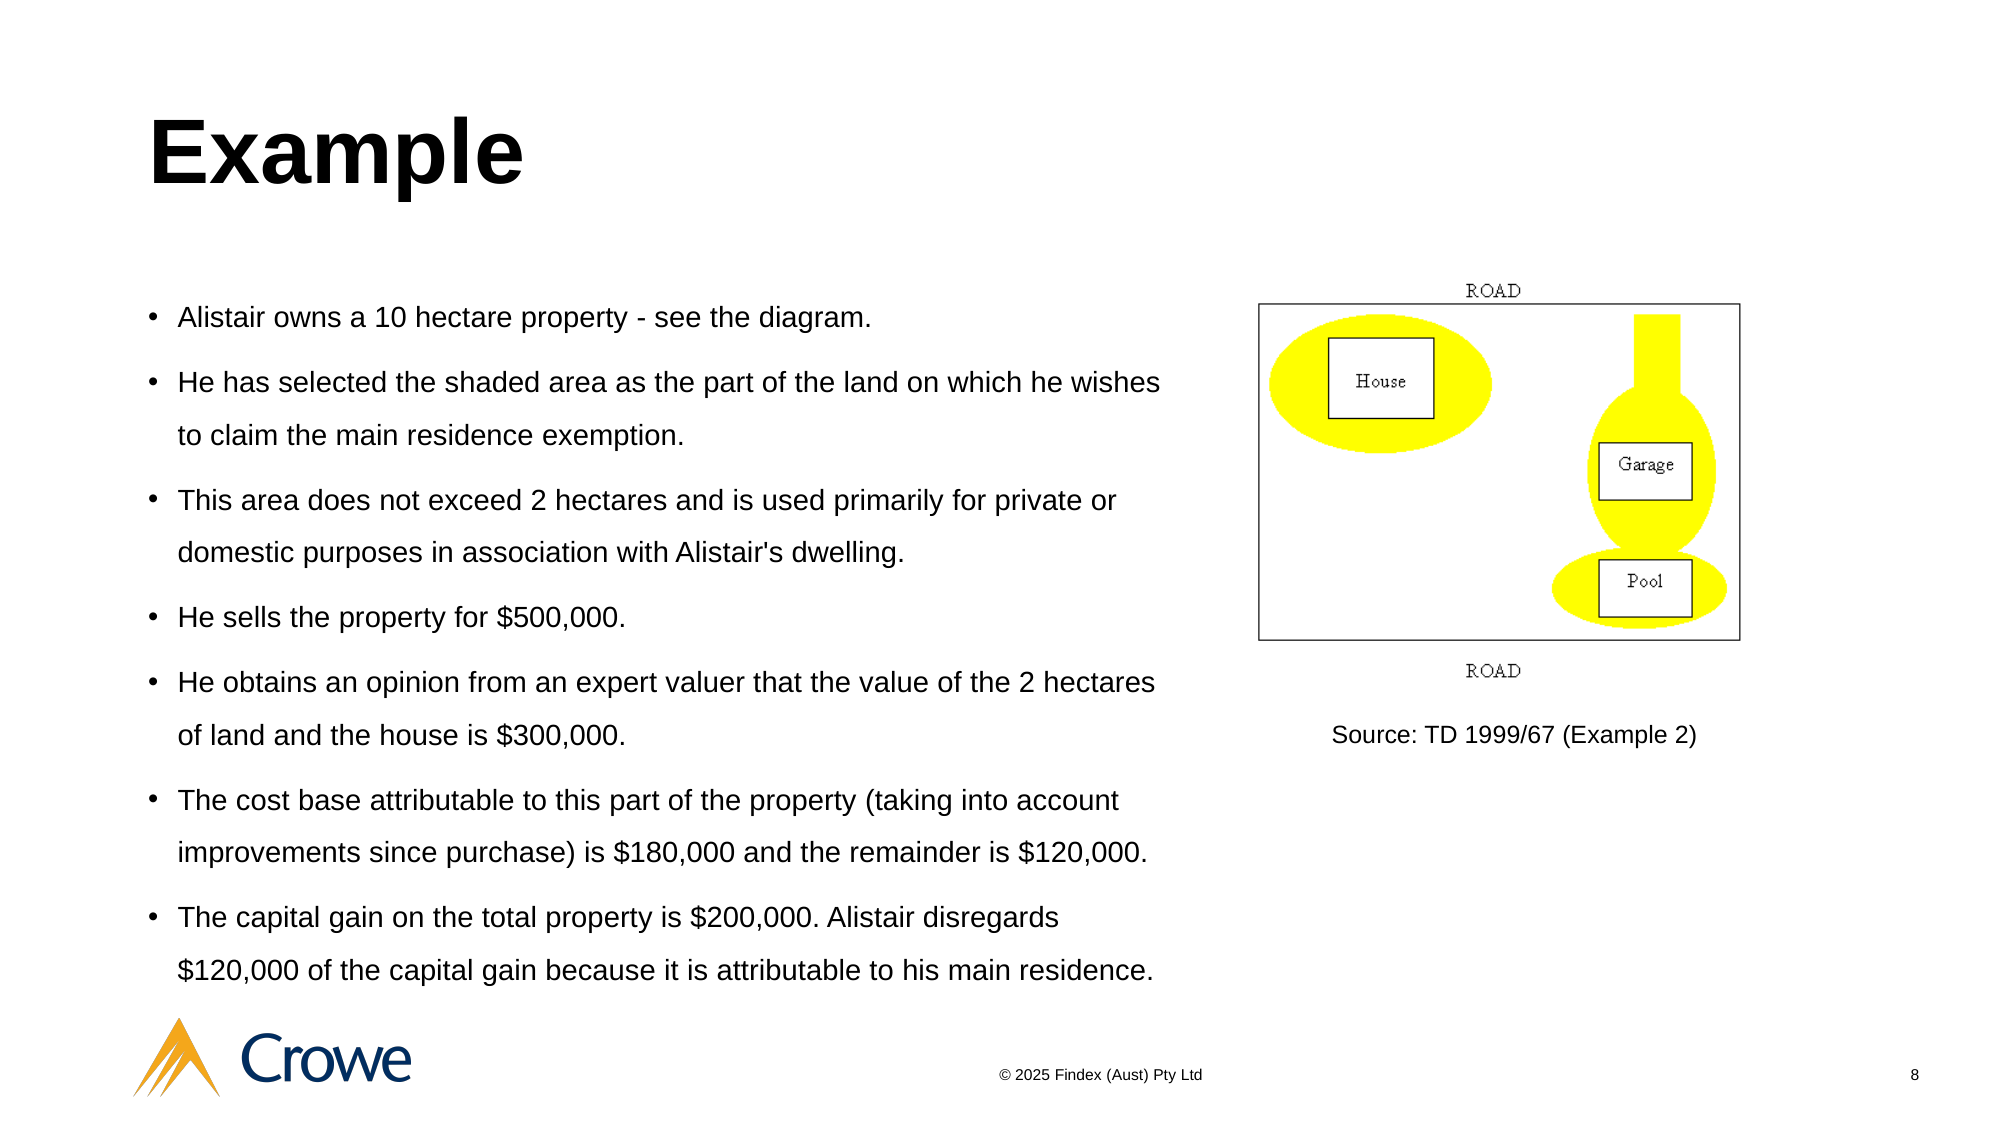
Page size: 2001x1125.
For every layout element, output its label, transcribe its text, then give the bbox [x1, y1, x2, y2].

title Example [133, 84, 1920, 237]
text_box Source: TD 1999/67 (Example 2) [1316, 710, 1753, 763]
list Alistair owns a 10 hectare property - see the diagram. He has selected the shaded area as the part of the land on which he wishes to claim the main residence exemption. This area does not exceed 2 hectares and is used primarily for private or domestic purposes in association with Alistair's dwelling. He sells the property for $500,000. He obtains an opinion from an expert valuer that the value of the 2 hectares of land and the house is $300,000. The cost base attributable to this part of the property (taking into account improvements since purchase) is $180,000 and the remainder is $120,000. The capital gain on the total property is $200,000. Alistair disregards $120,000 of the capital gain because it is attributable to his main residence. [133, 273, 1185, 1008]
picture [1240, 273, 1754, 685]
picture [133, 1018, 411, 1097]
